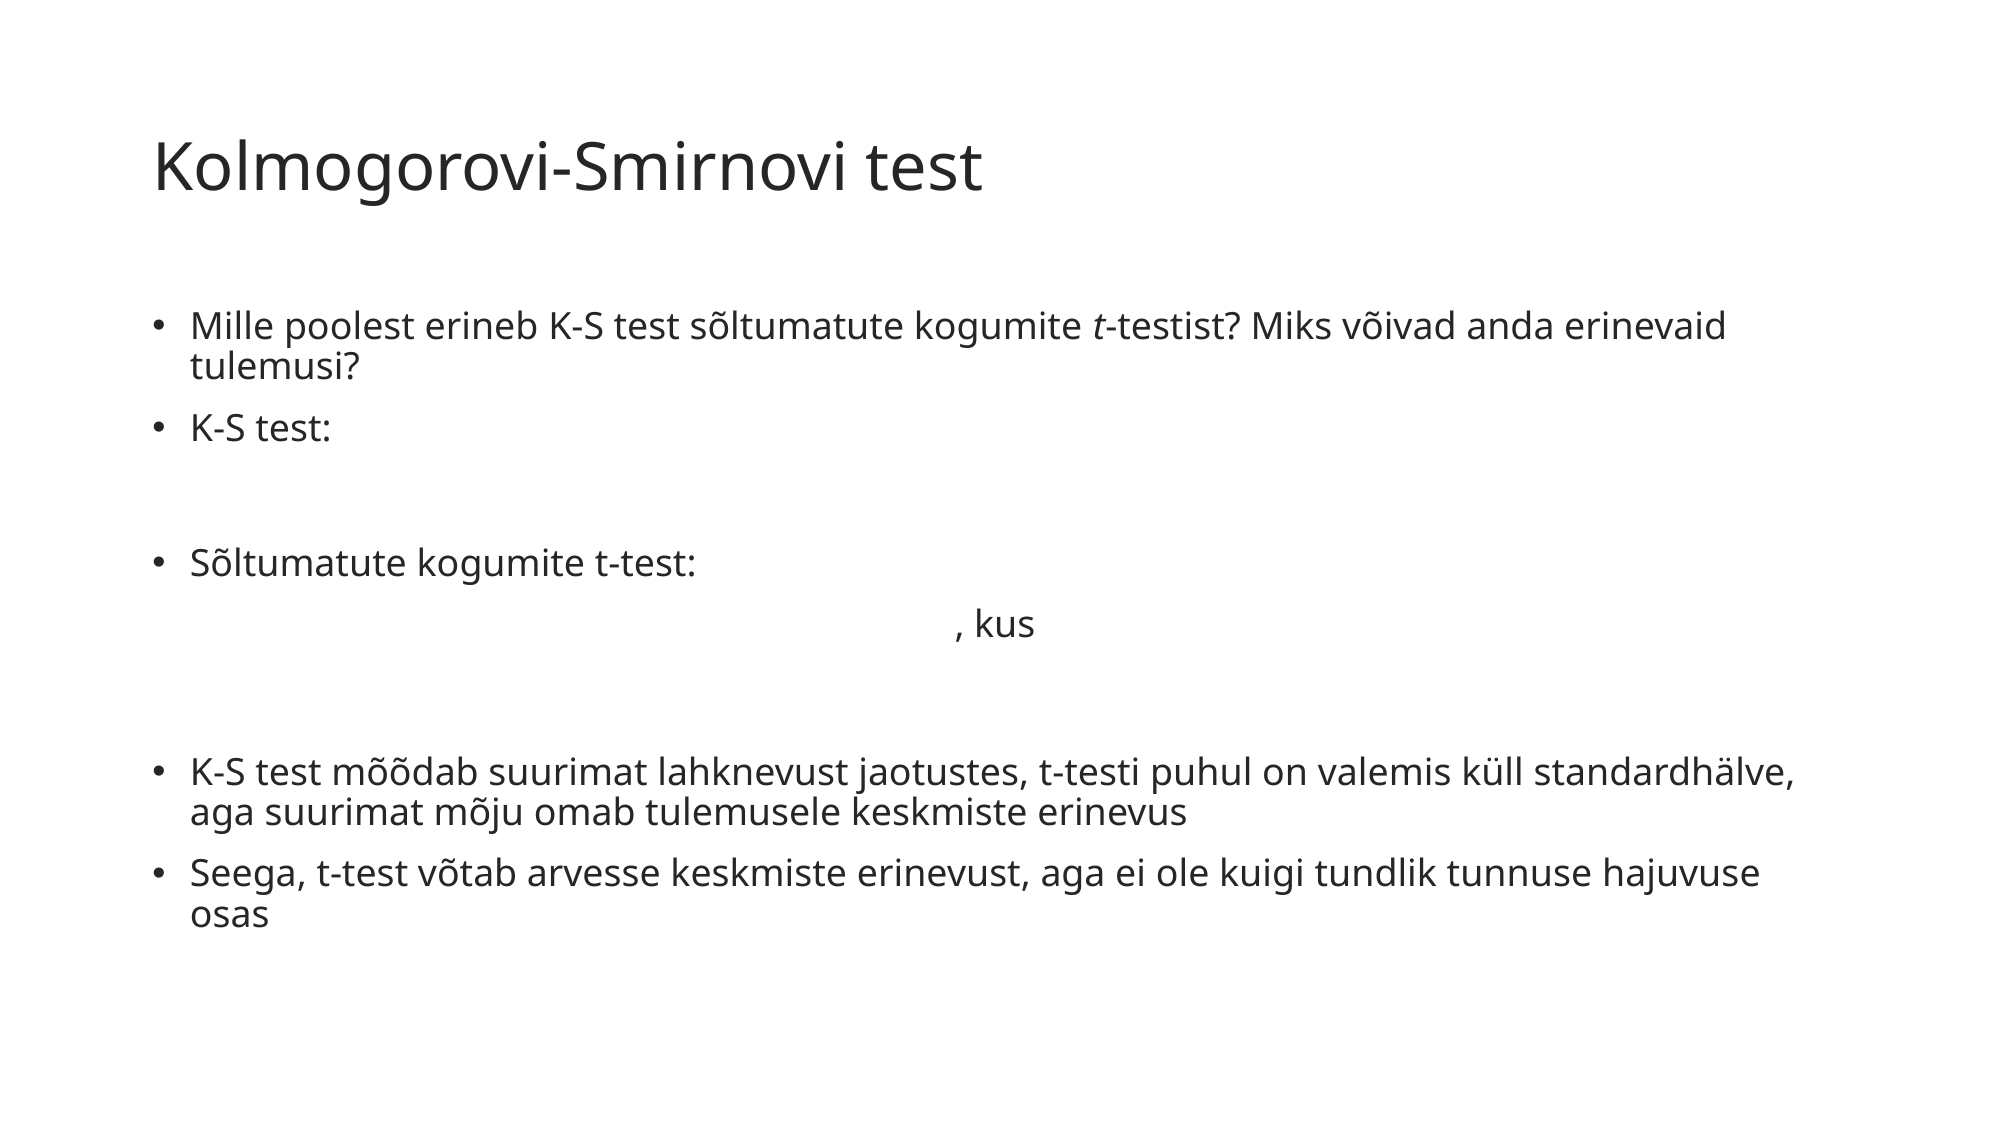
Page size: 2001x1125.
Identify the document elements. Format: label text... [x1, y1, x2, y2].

title Kolmogorovi-Smirnovi test [137, 59, 1863, 278]
